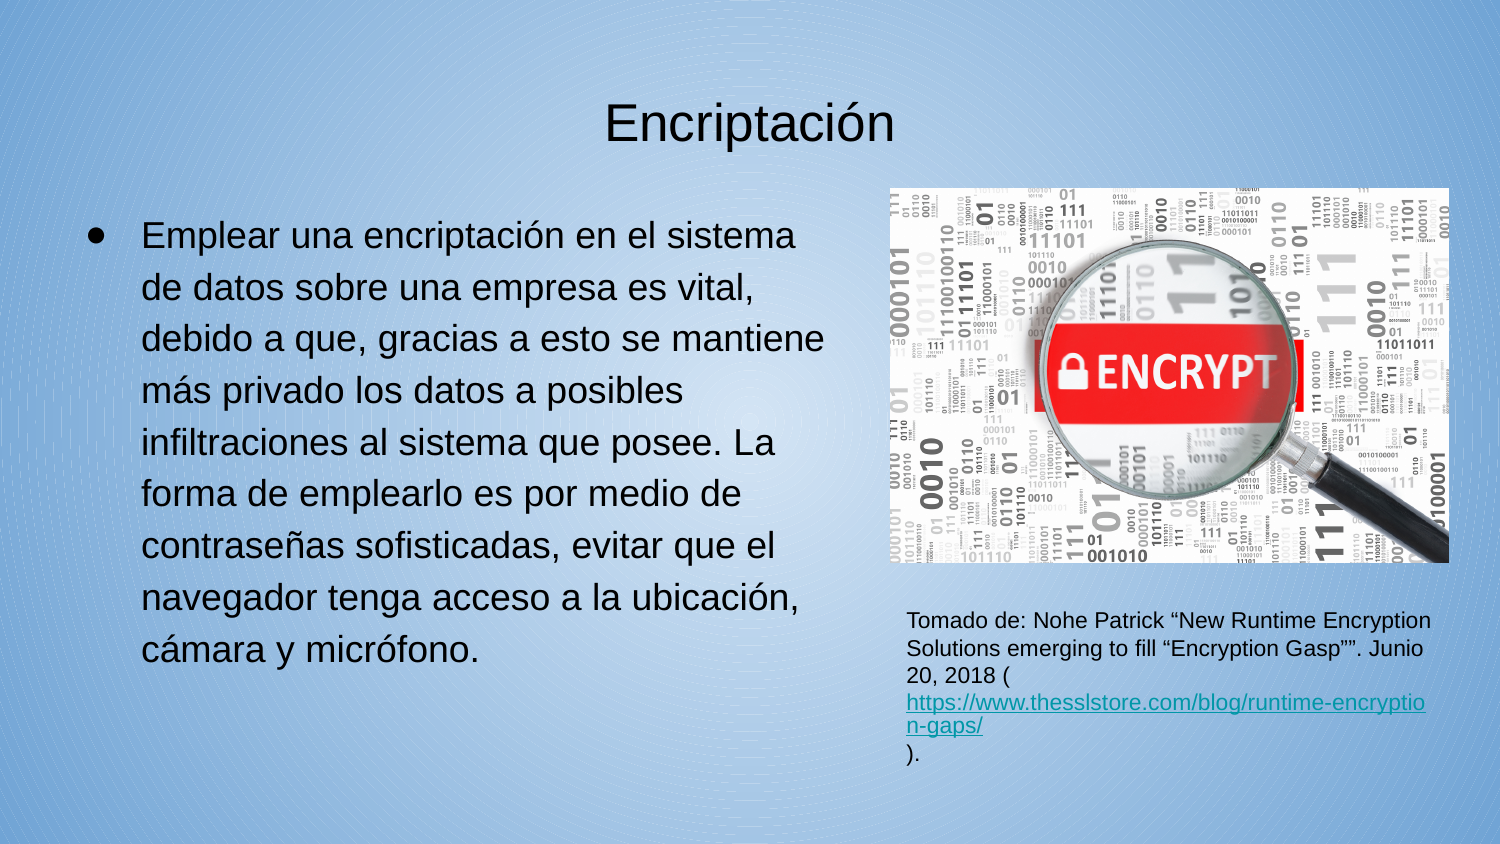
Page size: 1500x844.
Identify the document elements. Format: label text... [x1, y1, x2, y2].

list Emplear una encriptación en el sistema de datos sobre una empresa es vital, debido a que, gracias a esto se mantiene más privado los datos a posibles infiltraciones al sistema que posee. La forma de emplearlo es por medio de contraseñas sofisticadas, evitar que el navegador tenga acceso a la ubicación, cámara y micrófono. [51, 189, 859, 750]
title Encriptación [51, 72, 1449, 167]
picture [890, 188, 1450, 563]
text_box Tomado de: Nohe Patrick “New Runtime Encryption Solutions emerging to fill “Encryption Gasp””. Junio 20, 2018 (https://www.thesslstore.com/blog/runtime-encryption-gaps/). [891, 590, 1450, 758]
